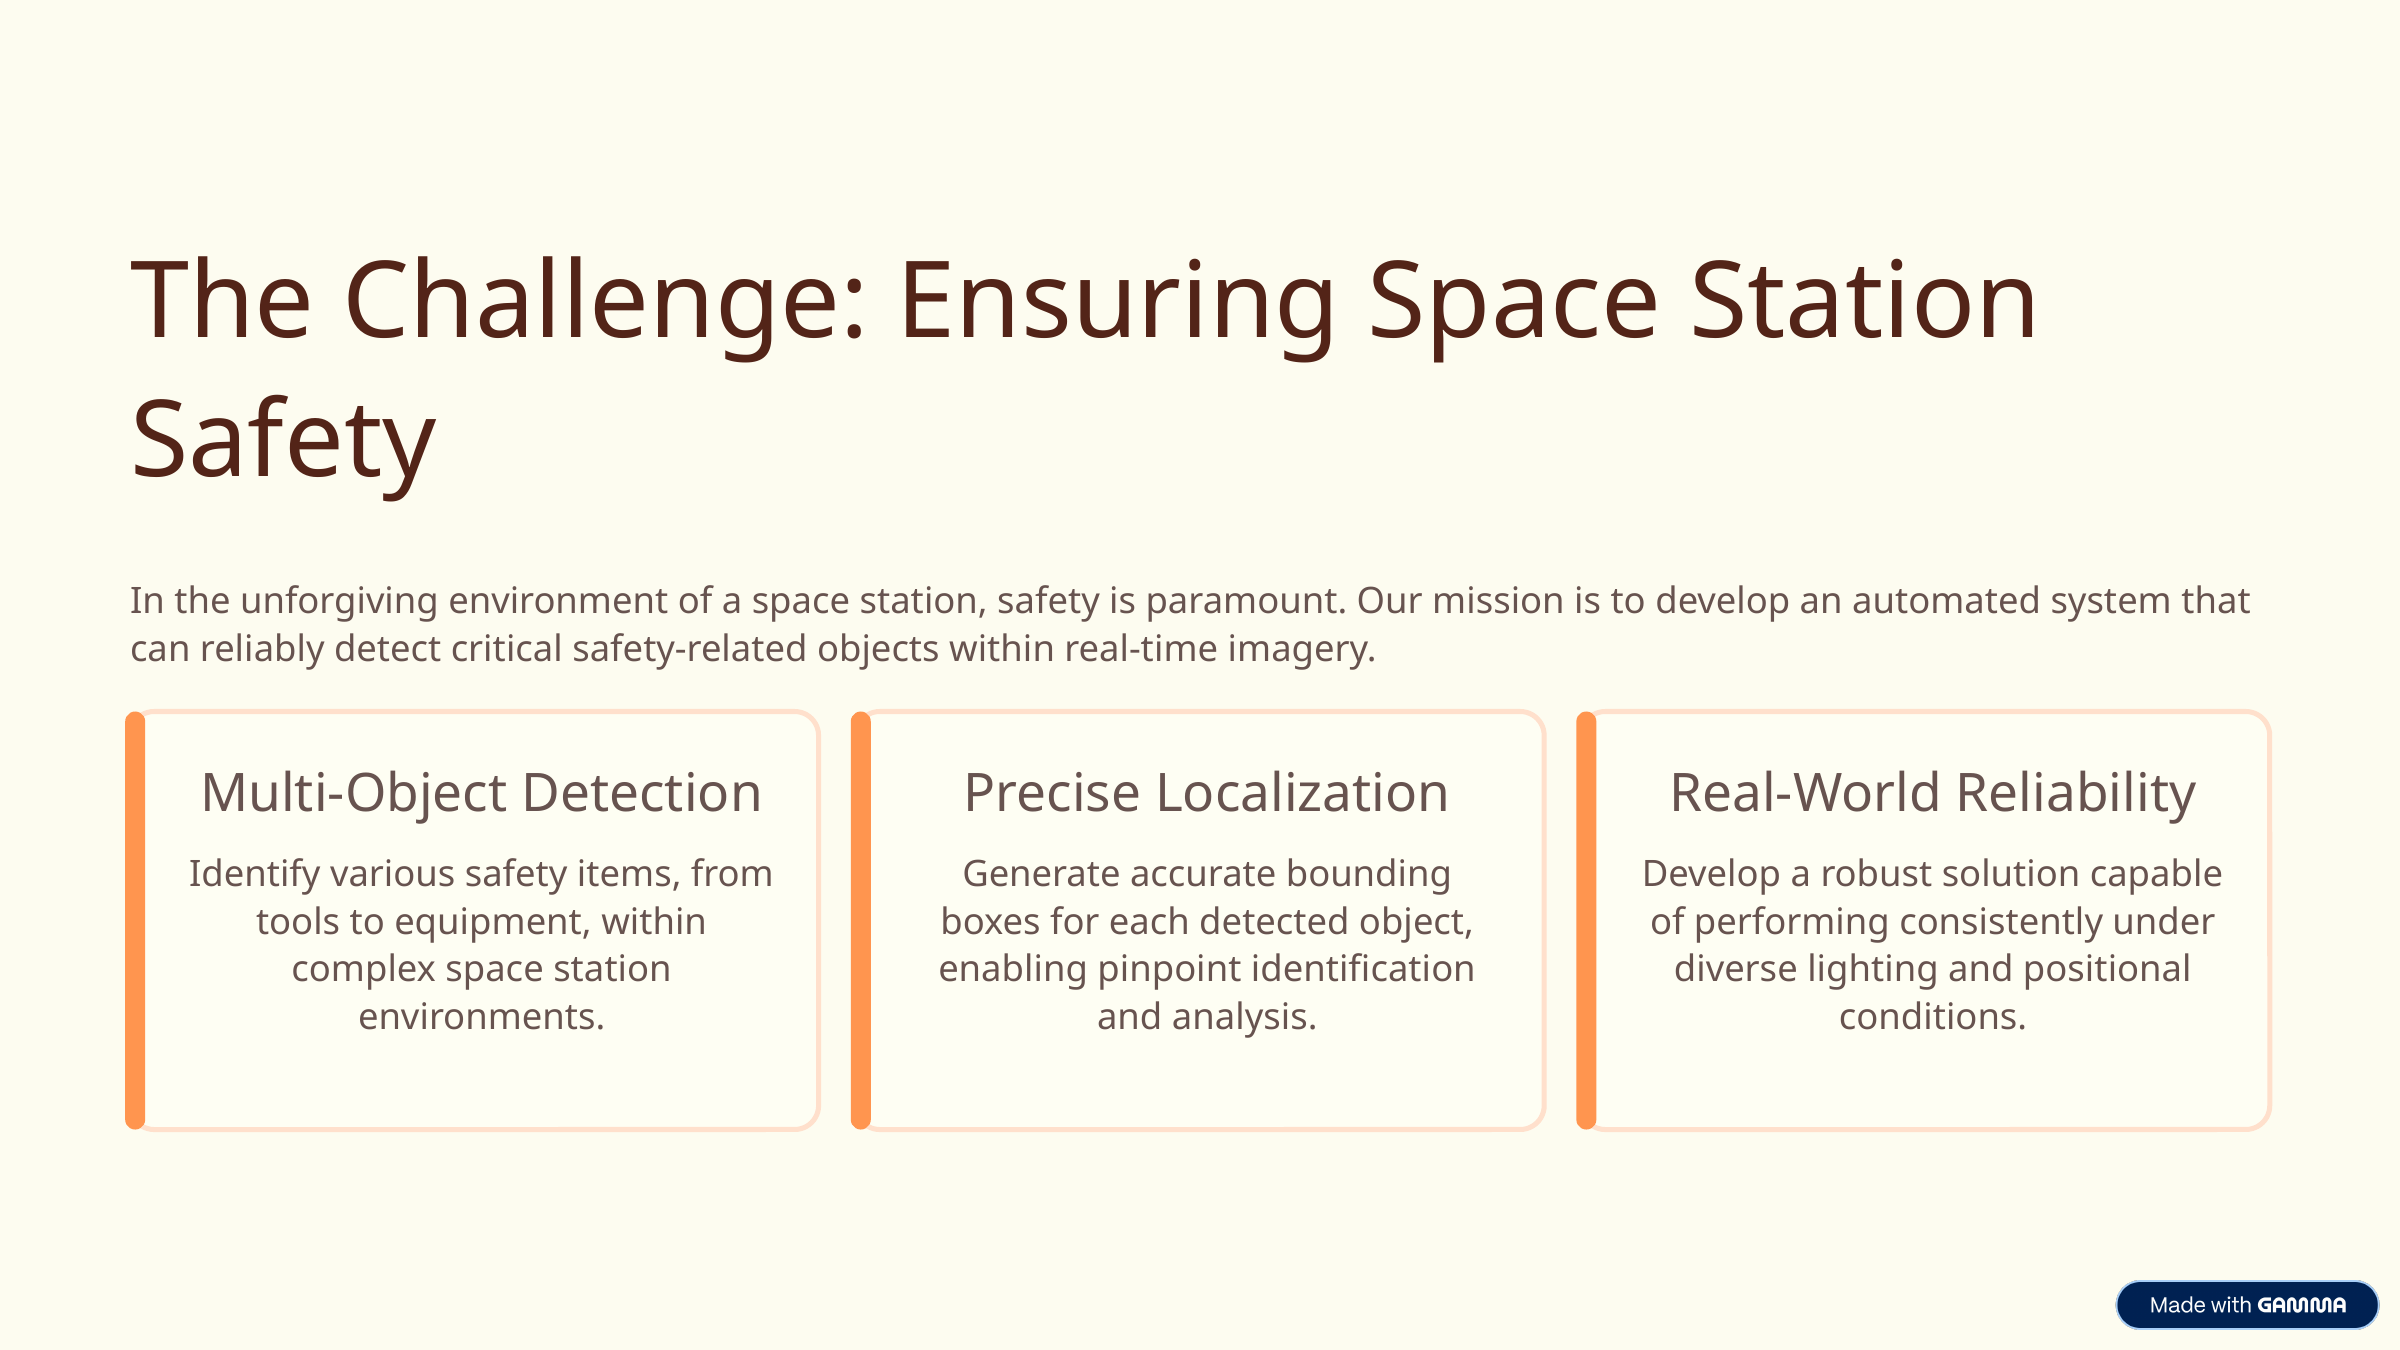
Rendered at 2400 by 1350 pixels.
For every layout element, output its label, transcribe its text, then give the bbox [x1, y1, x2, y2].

text_box Real-World Reliability [1665, 753, 2201, 824]
text_box [143, 711, 819, 1130]
text_box [1594, 711, 2270, 1130]
text_box [868, 711, 1545, 1130]
picture [2106, 1271, 2389, 1339]
text_box Identify various safety items, from tools to equipment, within complex space station environments. [187, 845, 777, 1039]
text_box Develop a robust solution capable of performing consistently under diverse lighting and positional conditions. [1638, 845, 2228, 1088]
text_box In the unforgiving environment of a space station, safety is paramount. Our mission is to develop an automated system that can reliably detect critical safety-related objects within real-time imagery. [130, 572, 2270, 670]
text_box Multi-Object Detection [195, 753, 768, 824]
text_box [125, 711, 146, 1130]
text_box The Challenge: Ensuring Space Station Safety [130, 220, 2270, 499]
text_box Generate accurate bounding boxes for each detected object, enabling pinpoint identification and analysis. [912, 845, 1502, 1039]
text_box [850, 711, 871, 1130]
text_box [1576, 711, 1597, 1130]
text_box Precise Localization [940, 753, 1475, 824]
